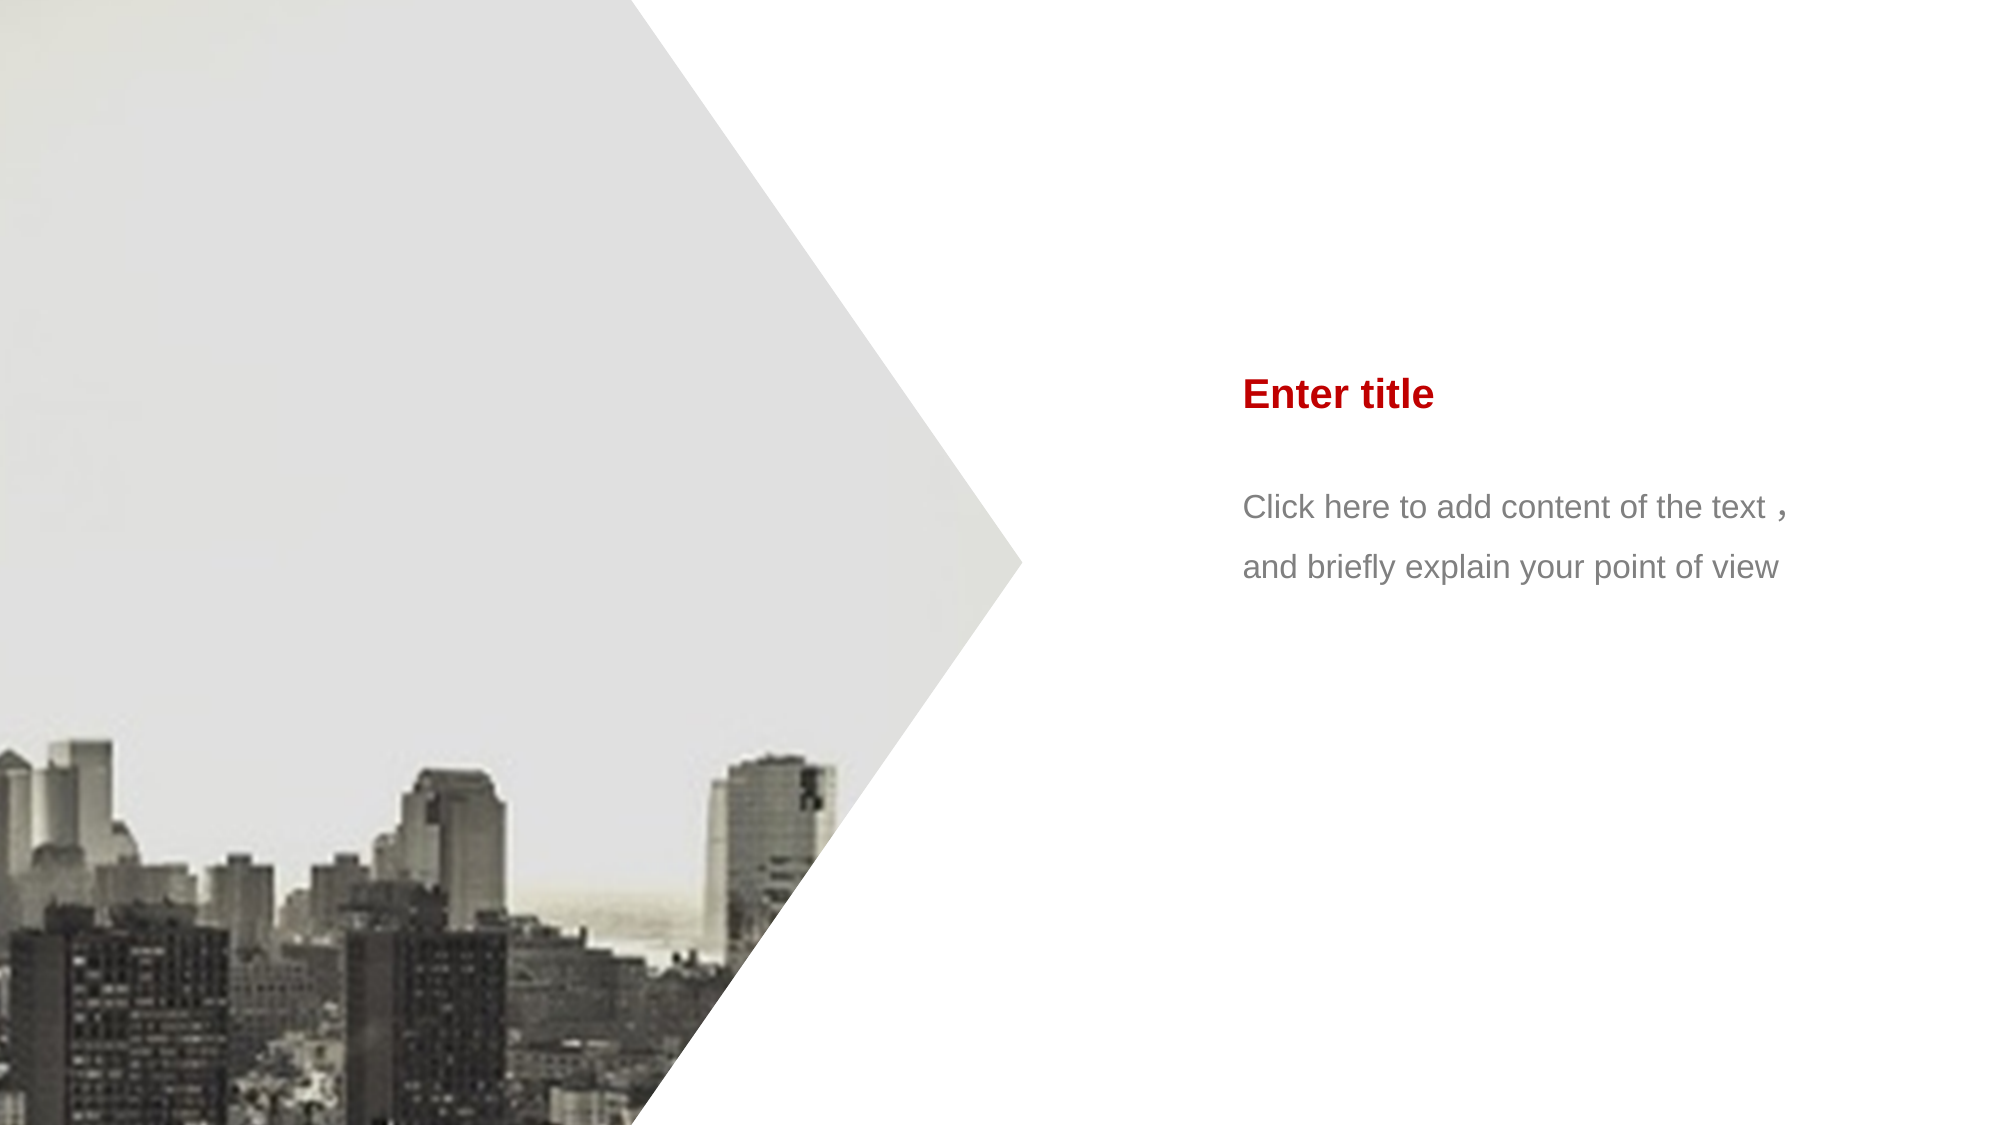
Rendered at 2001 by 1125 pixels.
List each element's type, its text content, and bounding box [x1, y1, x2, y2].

text_box Enter title [1227, 359, 1486, 424]
text_box [0, 0, 1024, 1125]
text_box Click here to add content of the text，and briefly explain your point of view [1227, 458, 1841, 593]
